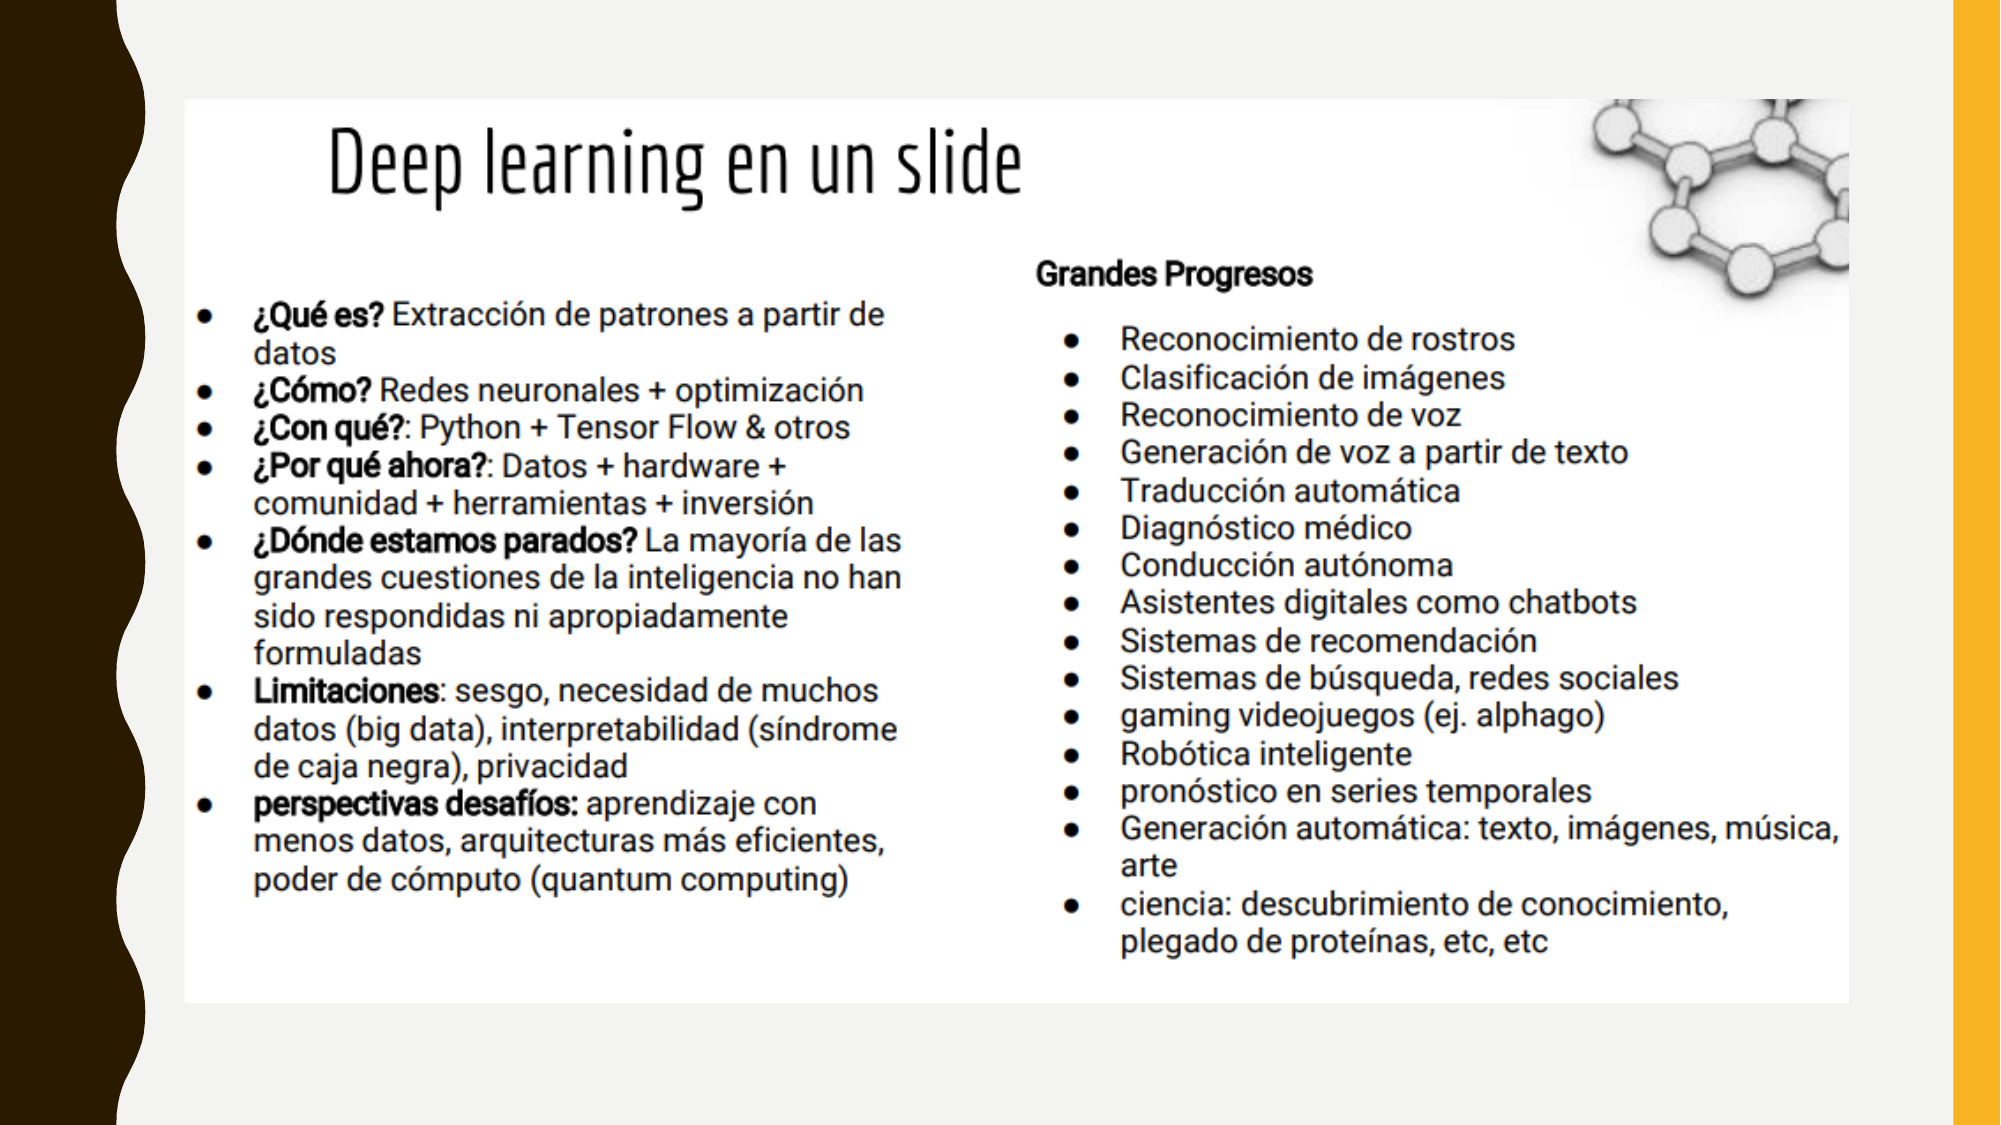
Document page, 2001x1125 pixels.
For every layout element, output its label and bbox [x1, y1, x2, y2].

picture [184, 99, 1850, 1003]
